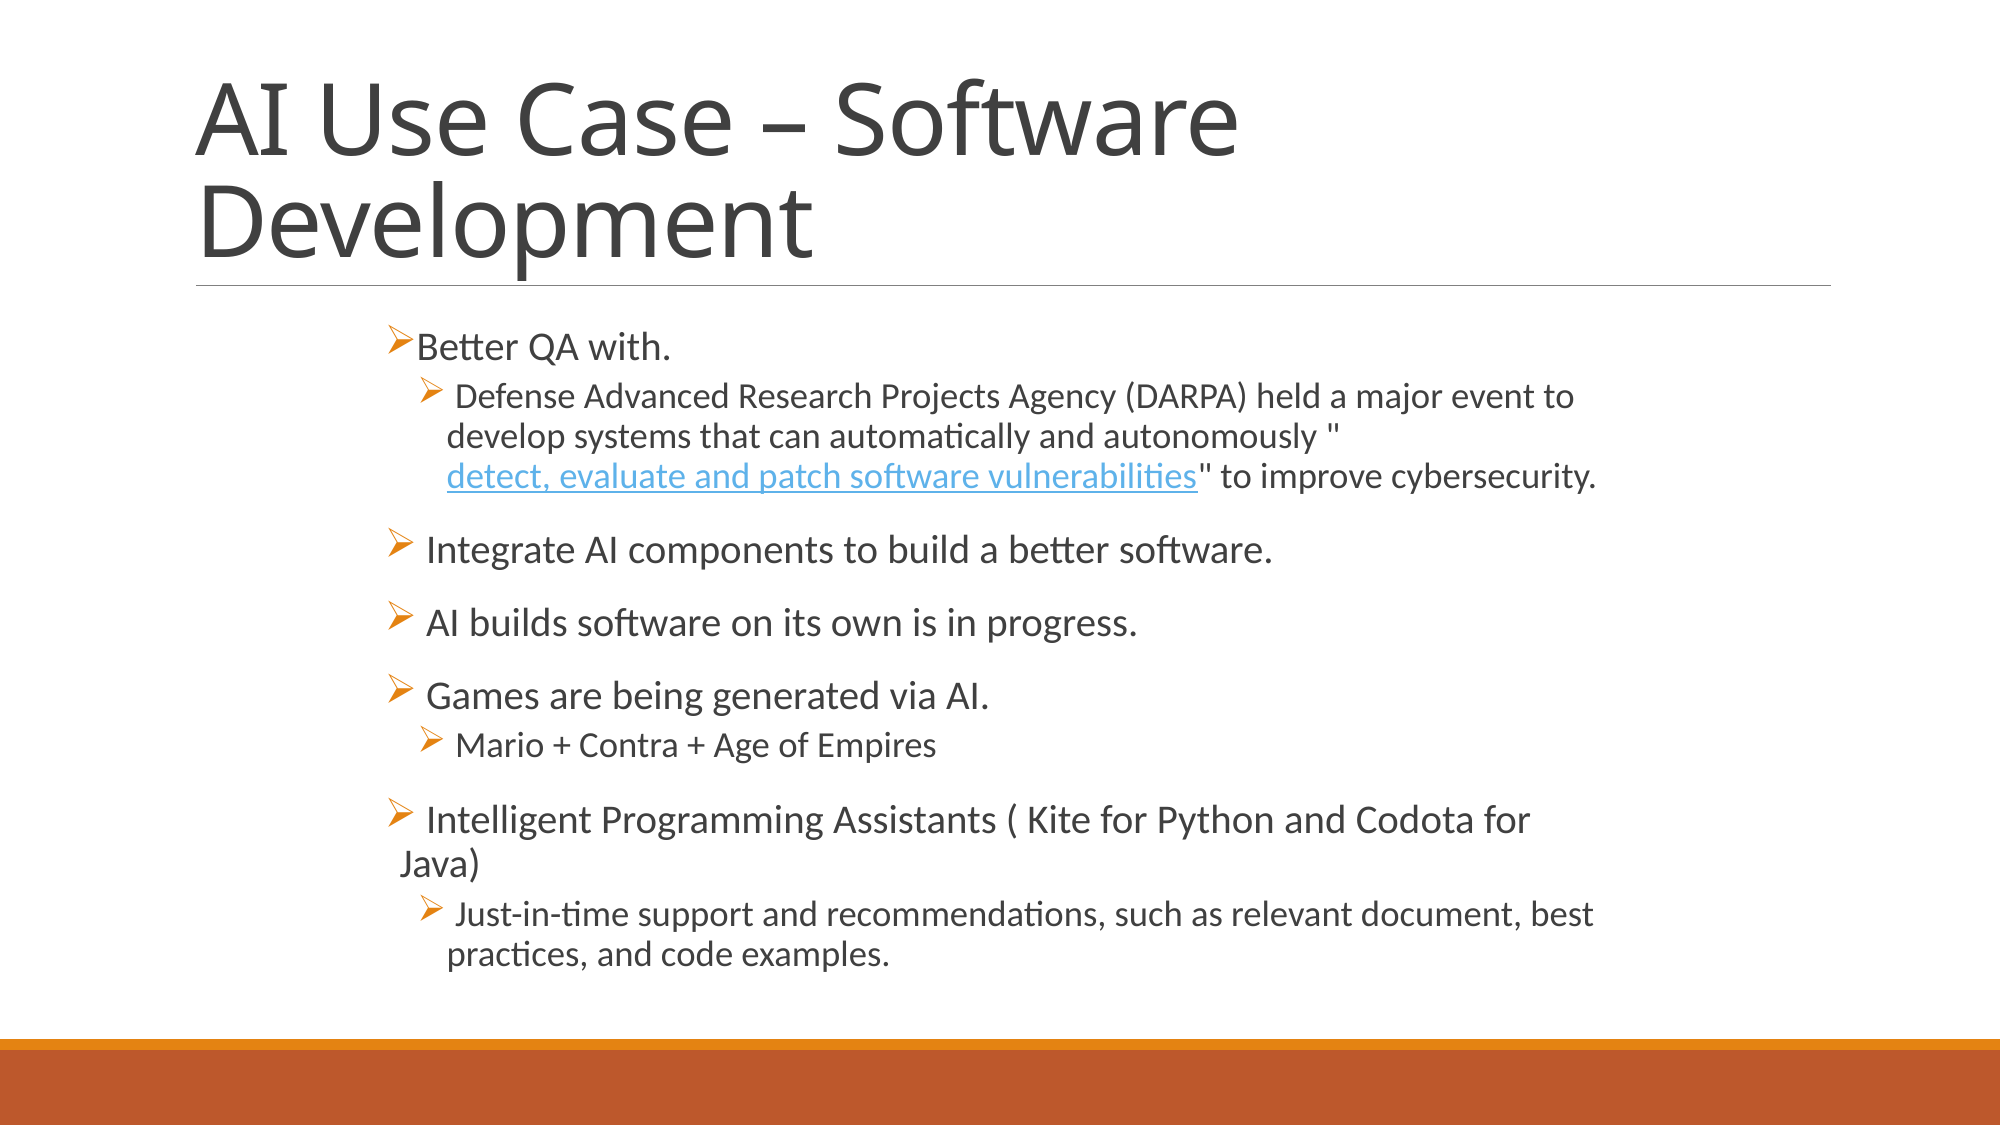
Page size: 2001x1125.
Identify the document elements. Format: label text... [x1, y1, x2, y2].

list Better QA with. Defense Advanced Research Projects Agency (DARPA) held a major event to develop systems that can automatically and autonomously "detect, evaluate and patch software vulnerabilities" to improve cybersecurity. Integrate AI components to build a better software. AI builds software on its own is in progress. Games are being generated via AI. Mario + Contra + Age of Empires Intelligent Programming Assistants ( Kite for Python and Codota for Java) Just-in-time support and recommendations, such as relevant document, best practices, and code examples. [384, 317, 1623, 1010]
title AI Use Case – Software Development [180, 47, 1830, 285]
